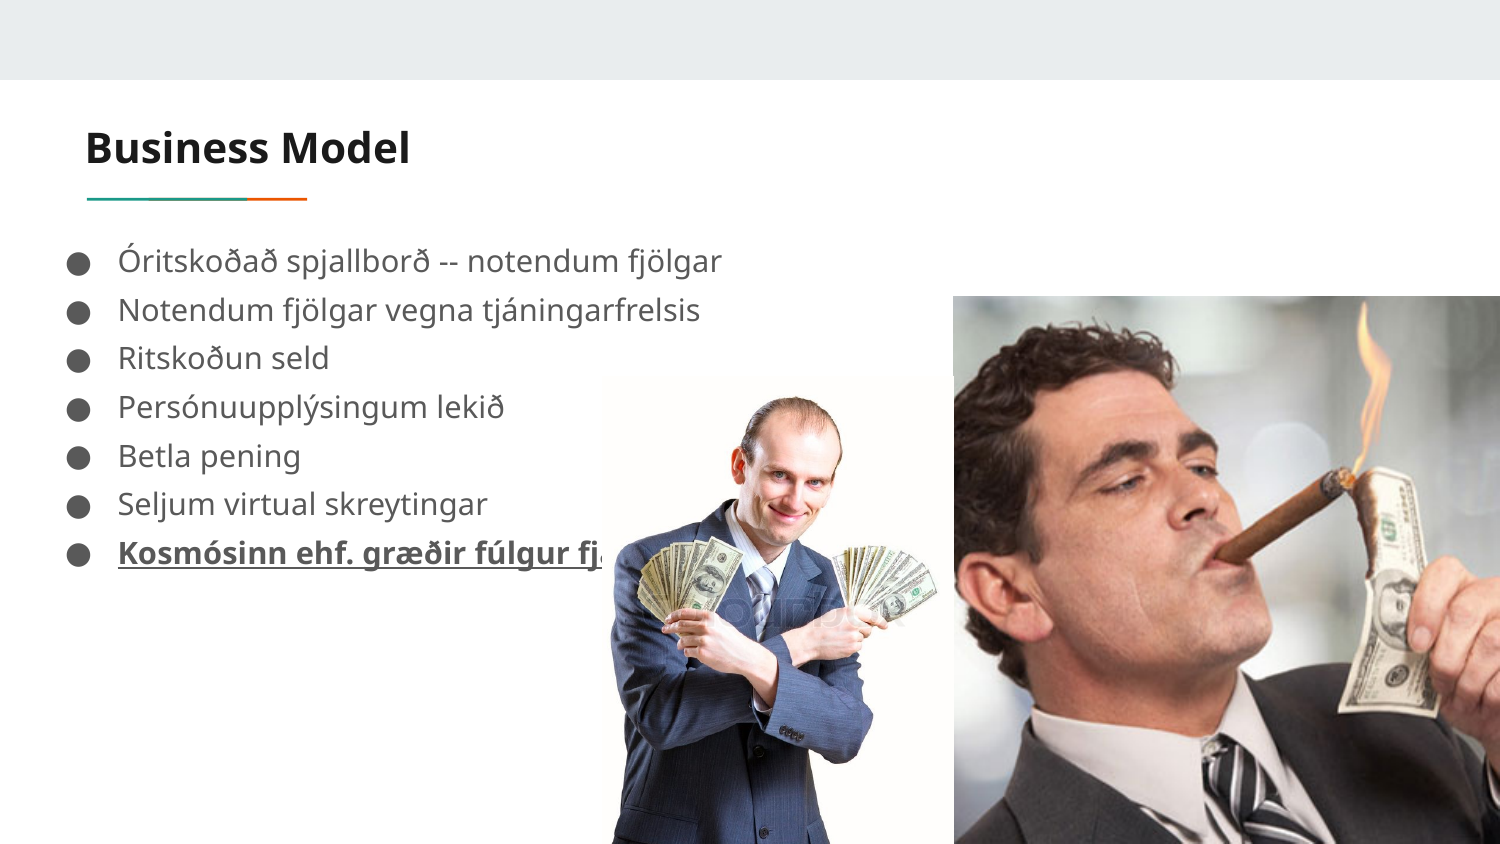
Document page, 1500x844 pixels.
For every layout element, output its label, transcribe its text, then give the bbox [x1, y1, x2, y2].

picture [602, 296, 1500, 844]
list Óritskoðað spjallborð -- notendum fjölgar Notendum fjölgar vegna tjáningarfrelsis Ritskoðun seld Persónuupplýsingum lekið Betla pening Seljum virtual skreytingar Kosmósinn ehf. græðir fúlgur fjár [28, 218, 1290, 590]
title Business Model [69, 103, 1331, 192]
